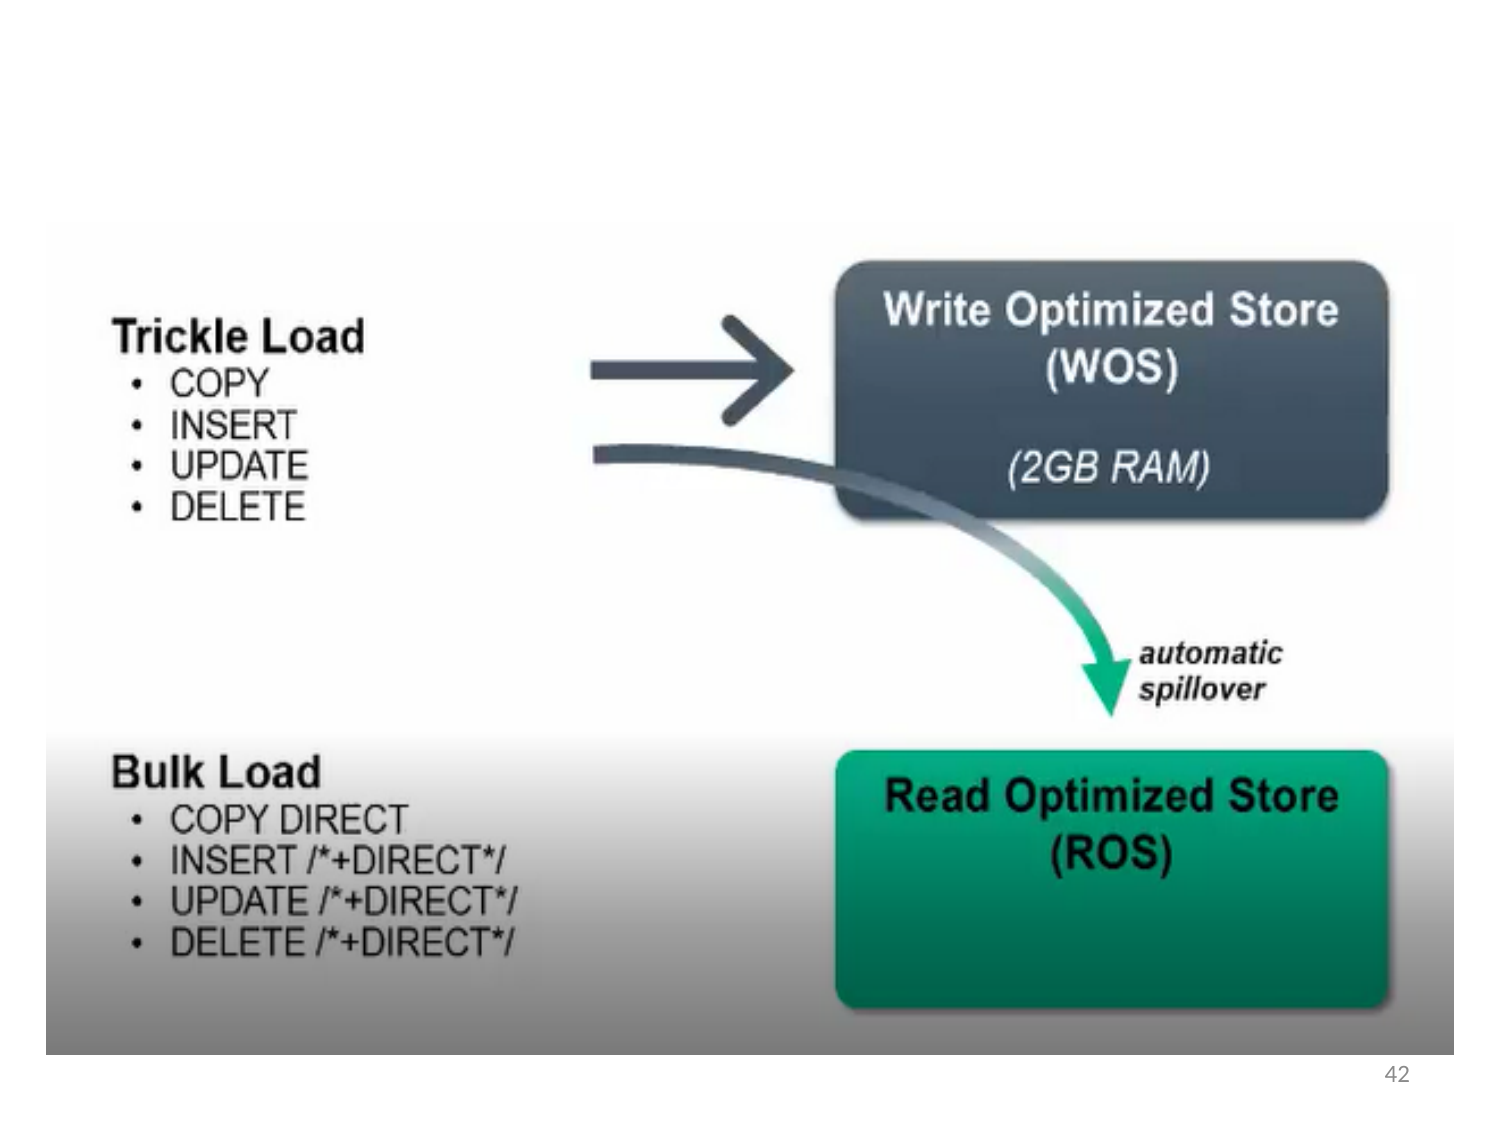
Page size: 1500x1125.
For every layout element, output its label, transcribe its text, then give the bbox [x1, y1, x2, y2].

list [46, 222, 1454, 1055]
slide_number 42 [1074, 1063, 1425, 1103]
